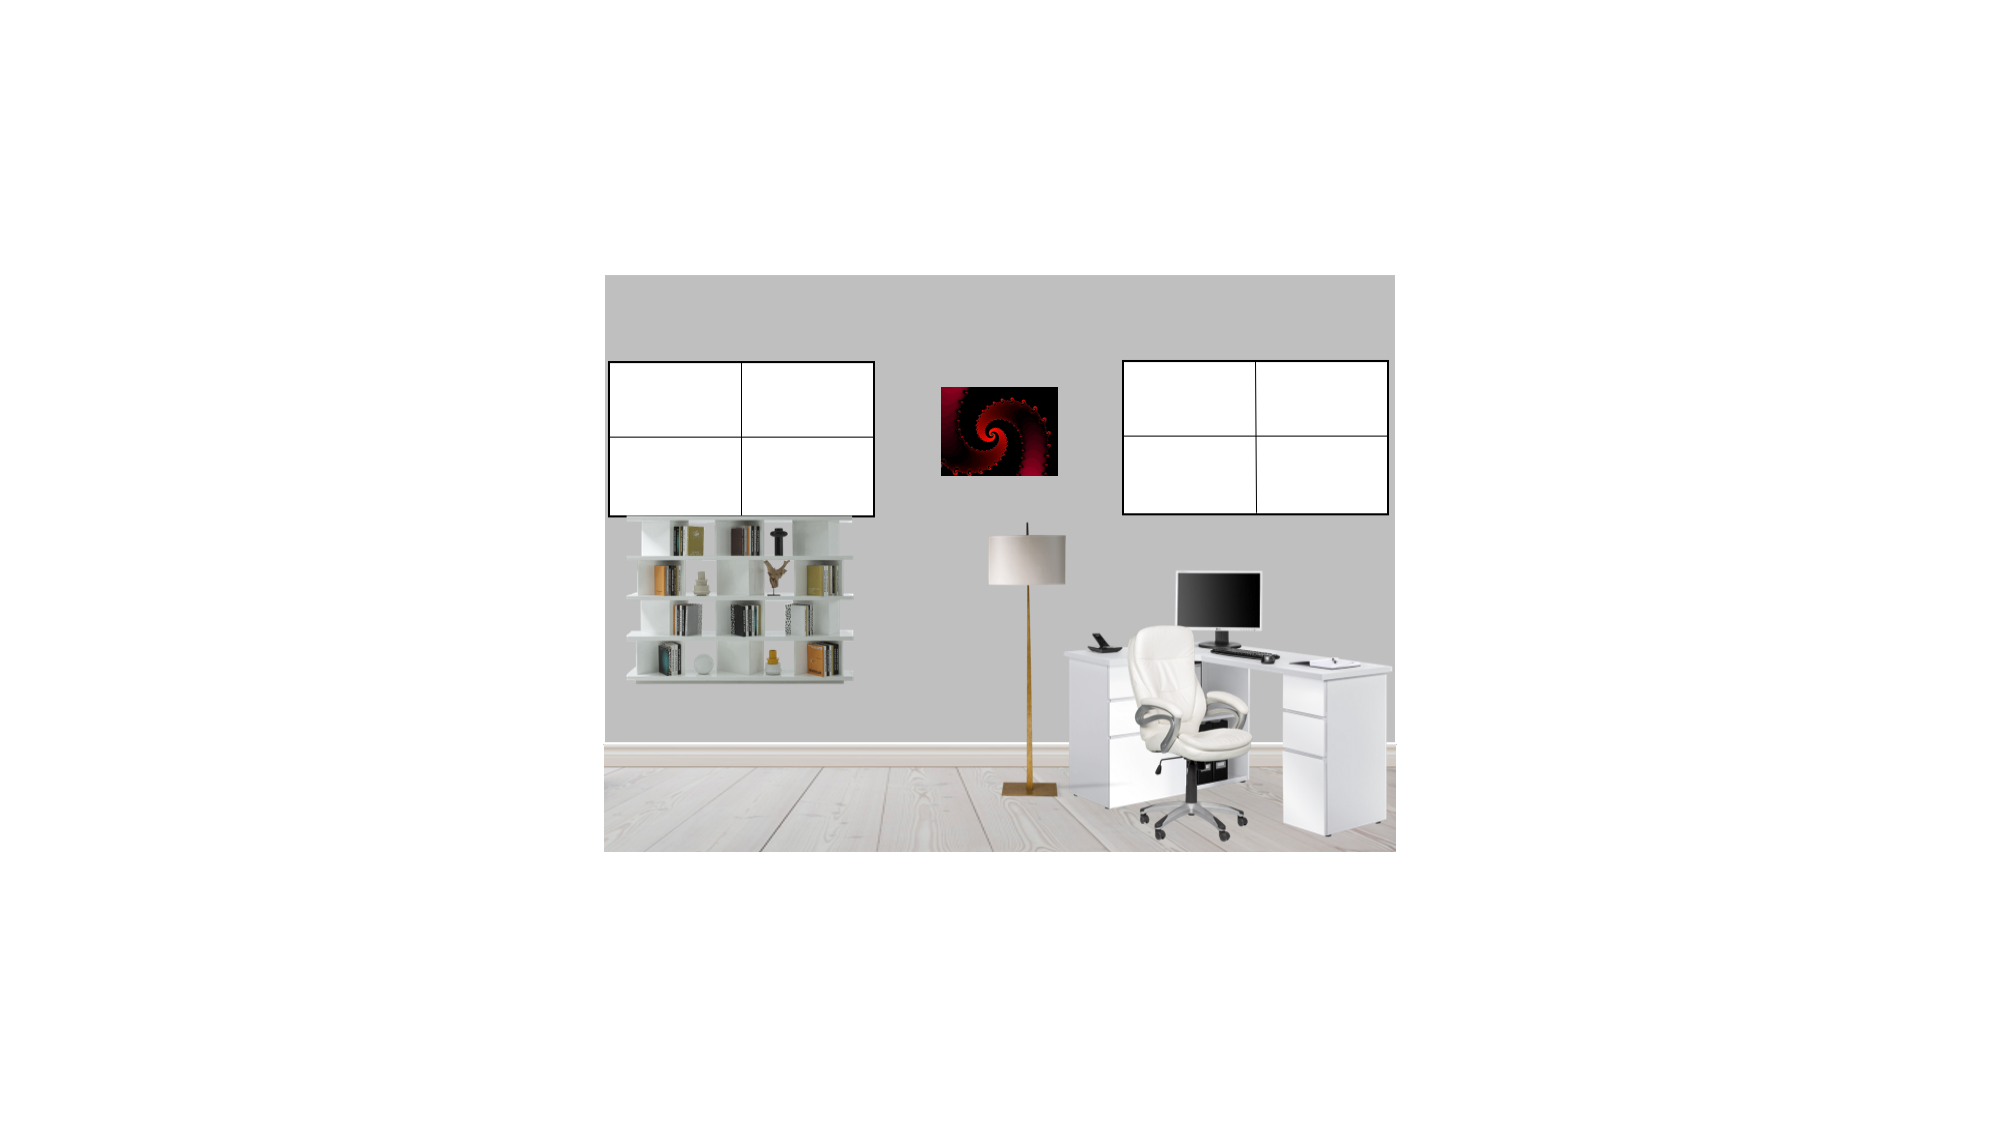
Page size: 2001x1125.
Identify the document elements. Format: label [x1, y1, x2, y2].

text_box [603, 273, 1396, 852]
